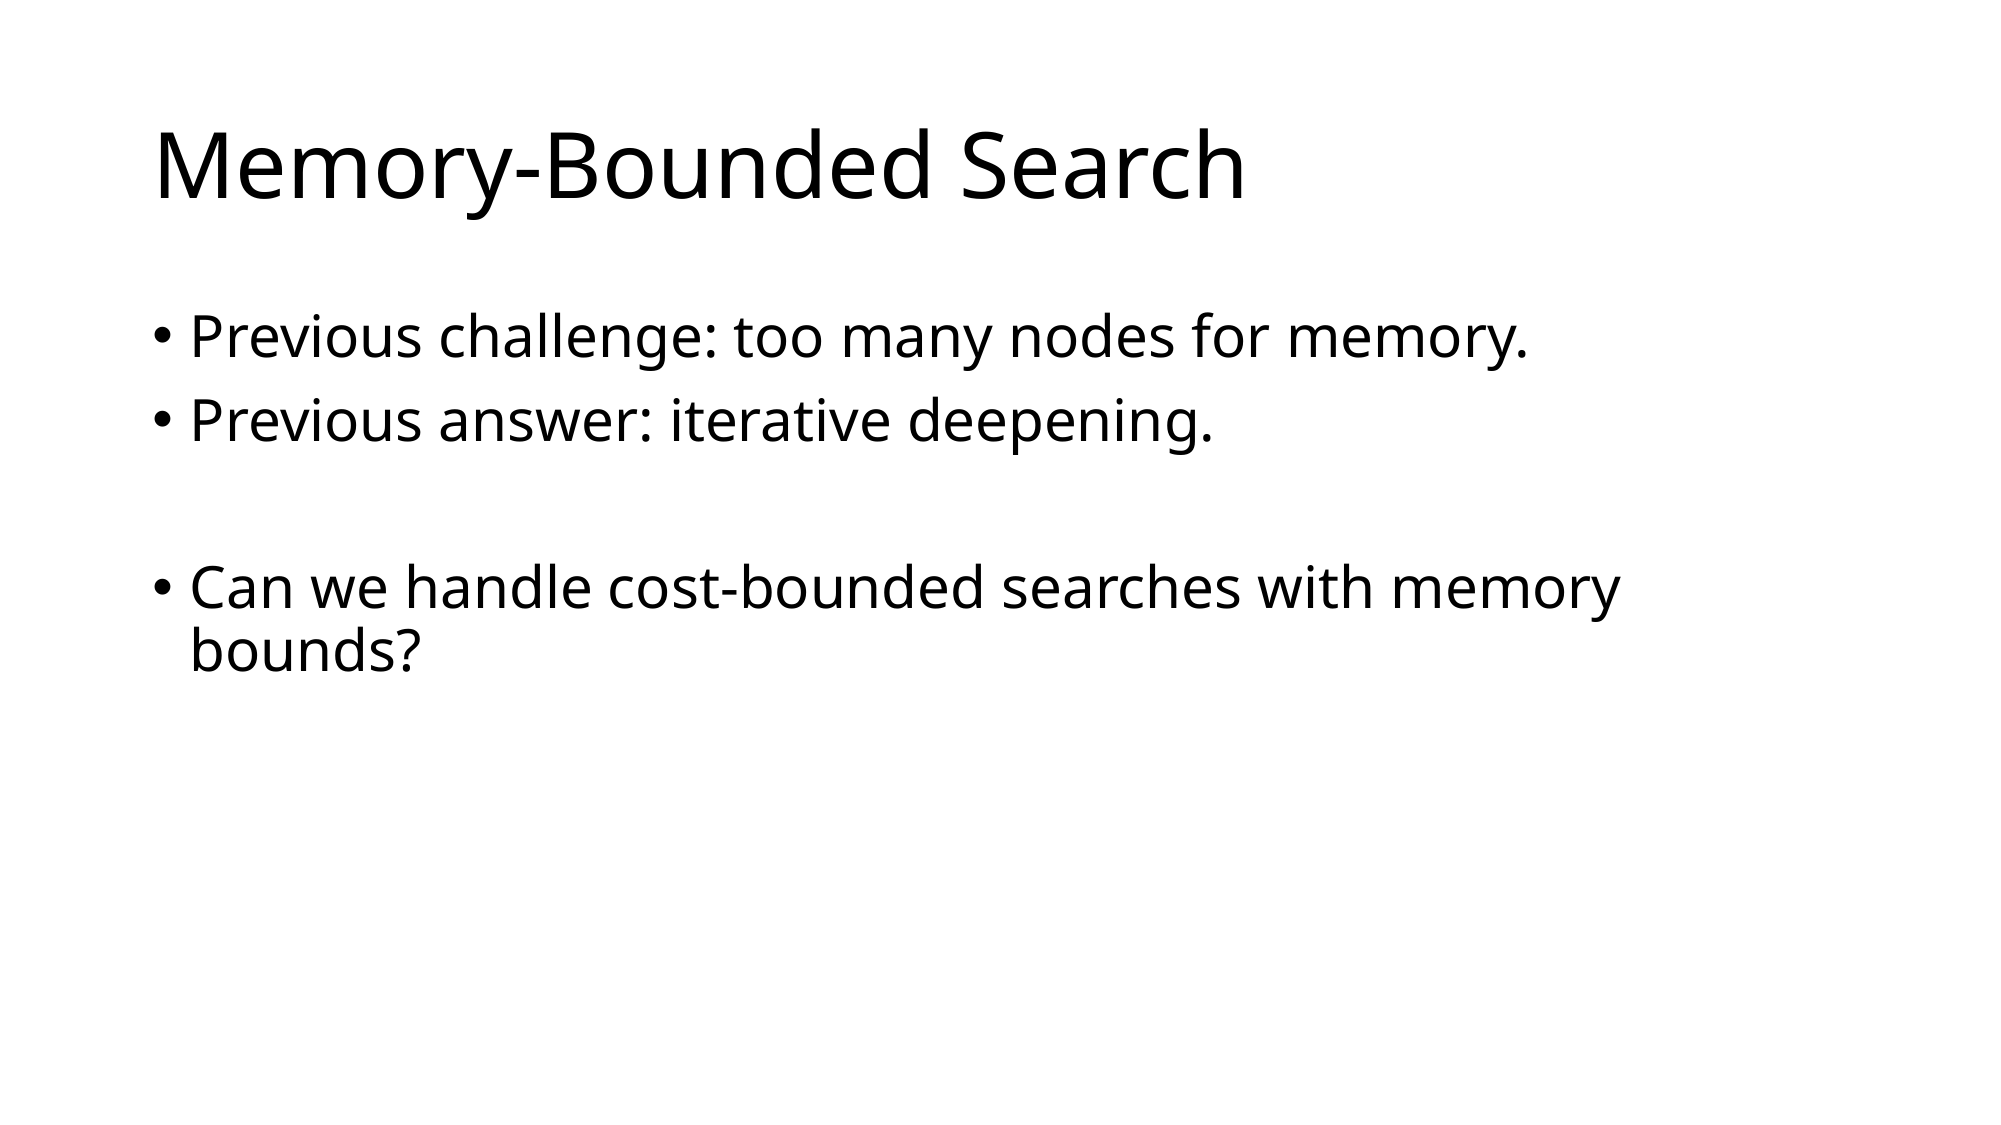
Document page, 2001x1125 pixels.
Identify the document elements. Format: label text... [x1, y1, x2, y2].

title Memory-Bounded Search [137, 59, 1863, 278]
list Previous challenge: too many nodes for memory. Previous answer: iterative deepening. Can we handle cost-bounded searches with memory bounds? [137, 299, 1863, 1014]
